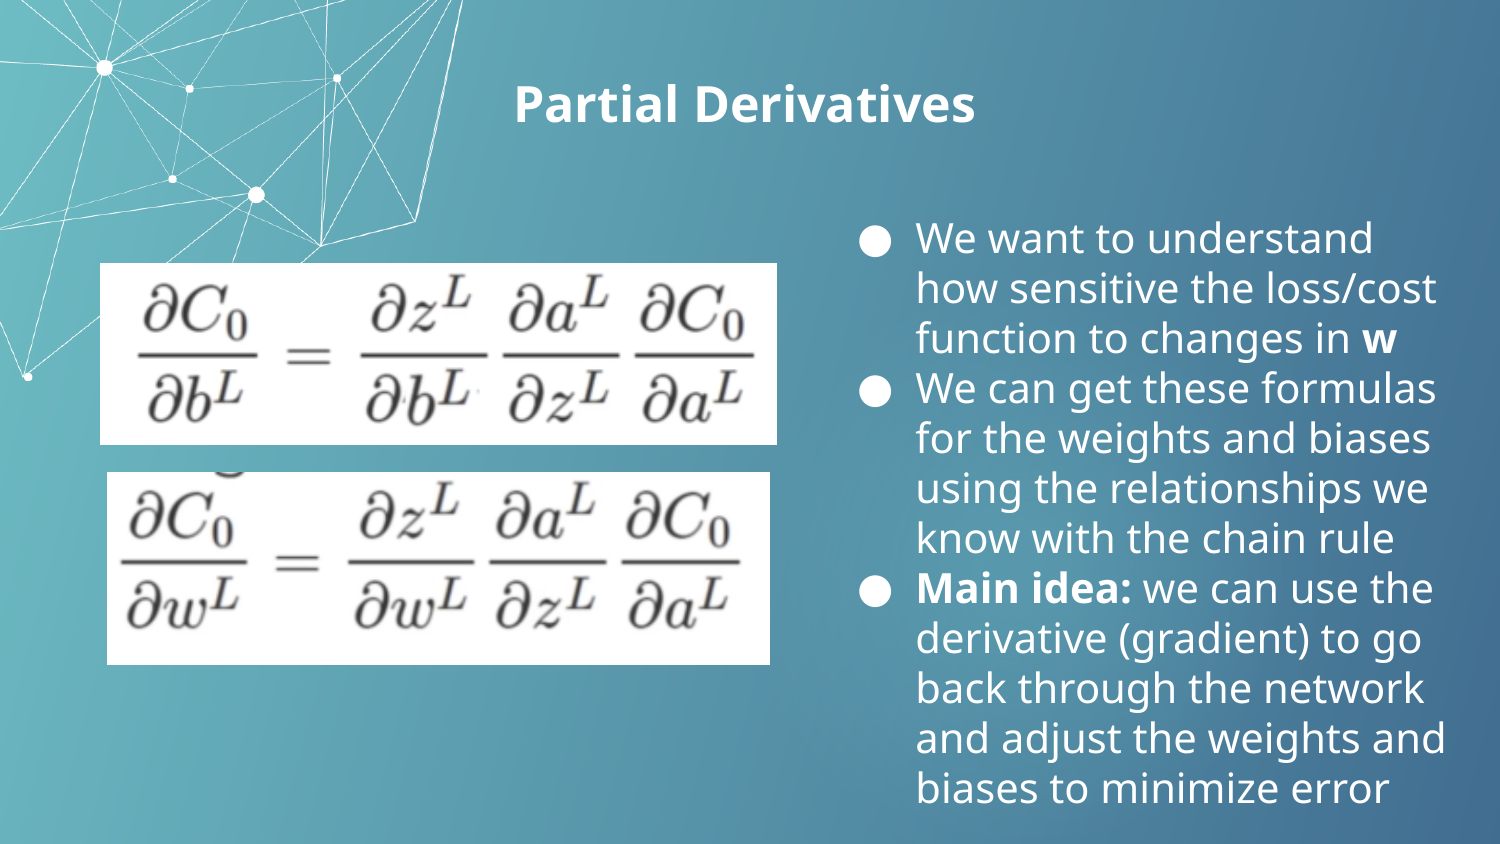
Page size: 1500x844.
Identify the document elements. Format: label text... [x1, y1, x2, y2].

picture [0, 0, 1500, 844]
subtitle We want to understand how sensitive the loss/cost function to changes in w We can get these formulas for the weights and biases using the relationships we know with the chain rule Main idea: we can use the derivative (gradient) to go back through the network and adjust the weights and biases to minimize error [825, 196, 1471, 817]
title Partial Derivatives [316, 57, 1173, 214]
